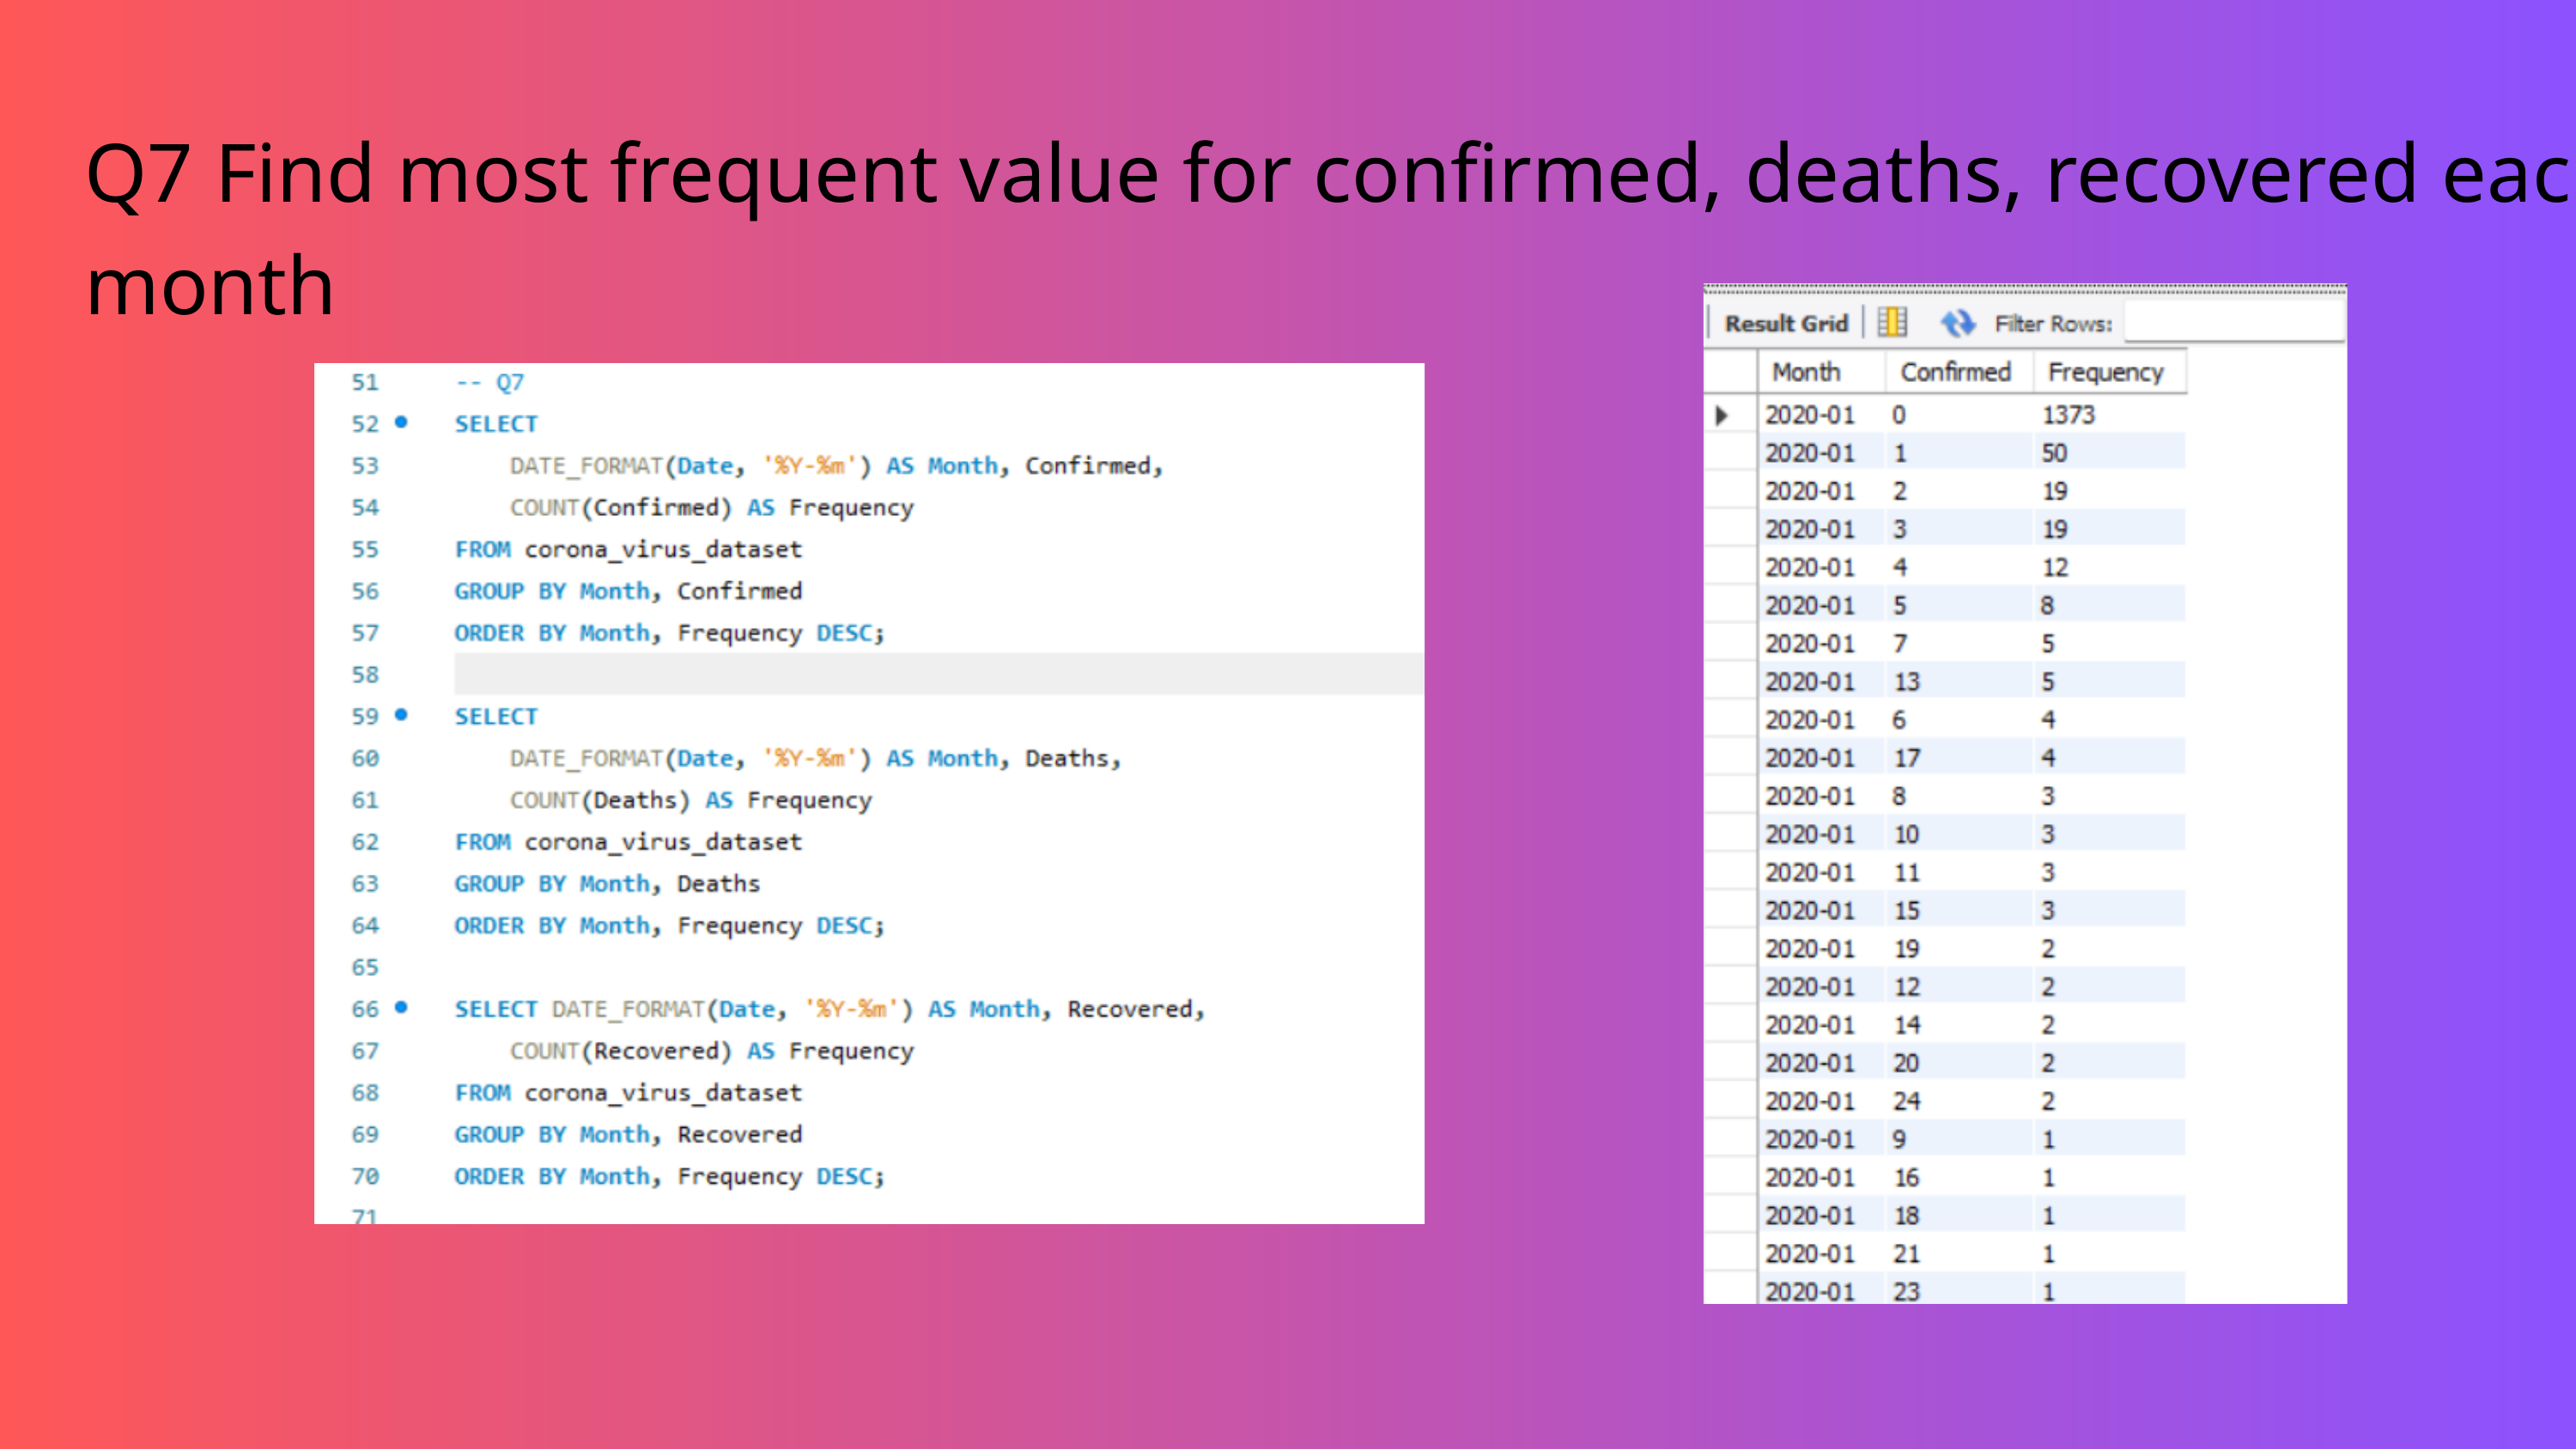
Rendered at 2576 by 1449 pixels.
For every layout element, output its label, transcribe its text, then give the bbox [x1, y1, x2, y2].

text_box Q7 Find most frequent value for confirmed, deaths, recovered each month [84, 106, 2576, 331]
text_box [314, 363, 1425, 1224]
text_box [1703, 331, 2348, 1304]
